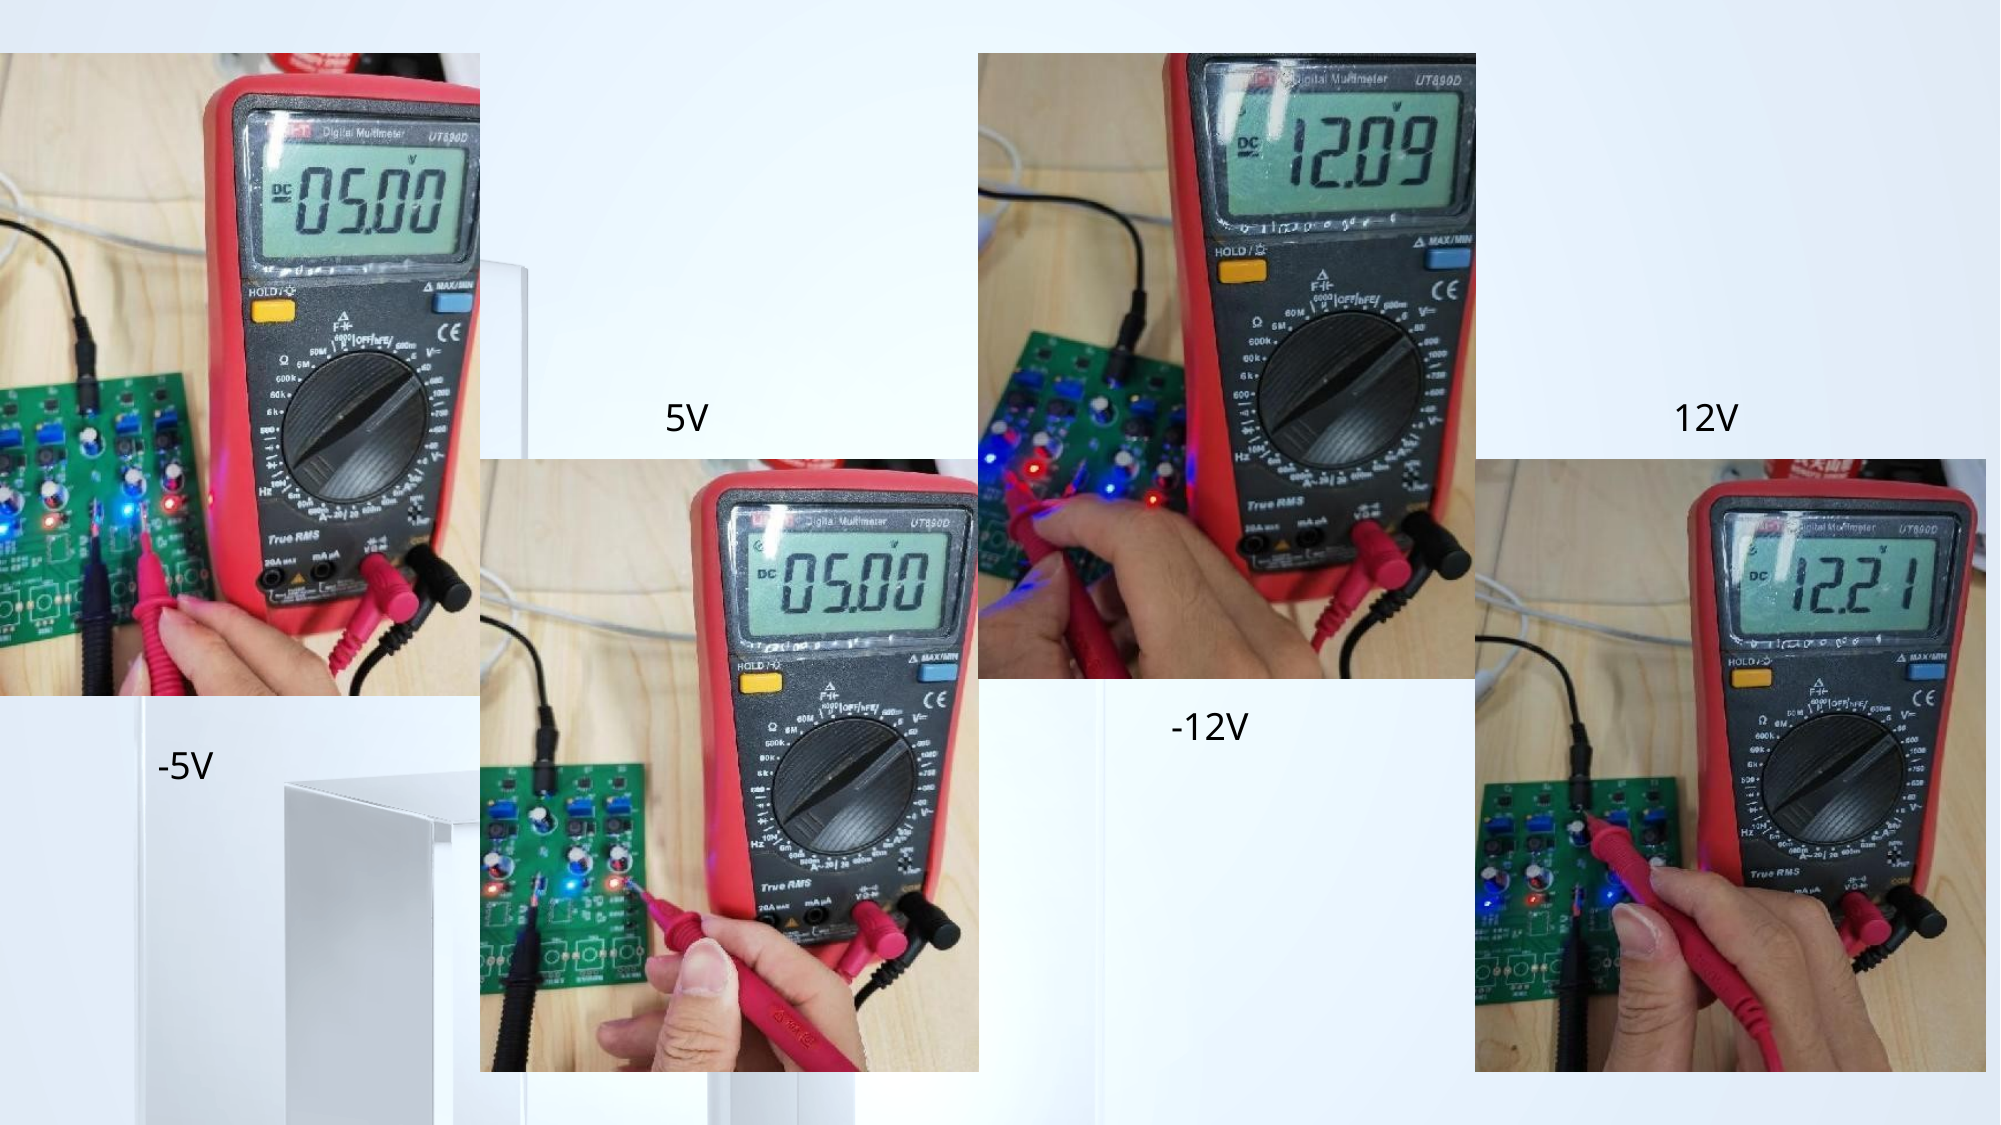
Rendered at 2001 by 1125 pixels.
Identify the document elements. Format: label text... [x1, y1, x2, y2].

text_box -5V [142, 734, 257, 795]
picture [0, 53, 1986, 1072]
text_box 5V [650, 387, 764, 447]
text_box -12V [1156, 695, 1295, 756]
text_box 12V [1658, 387, 1772, 447]
